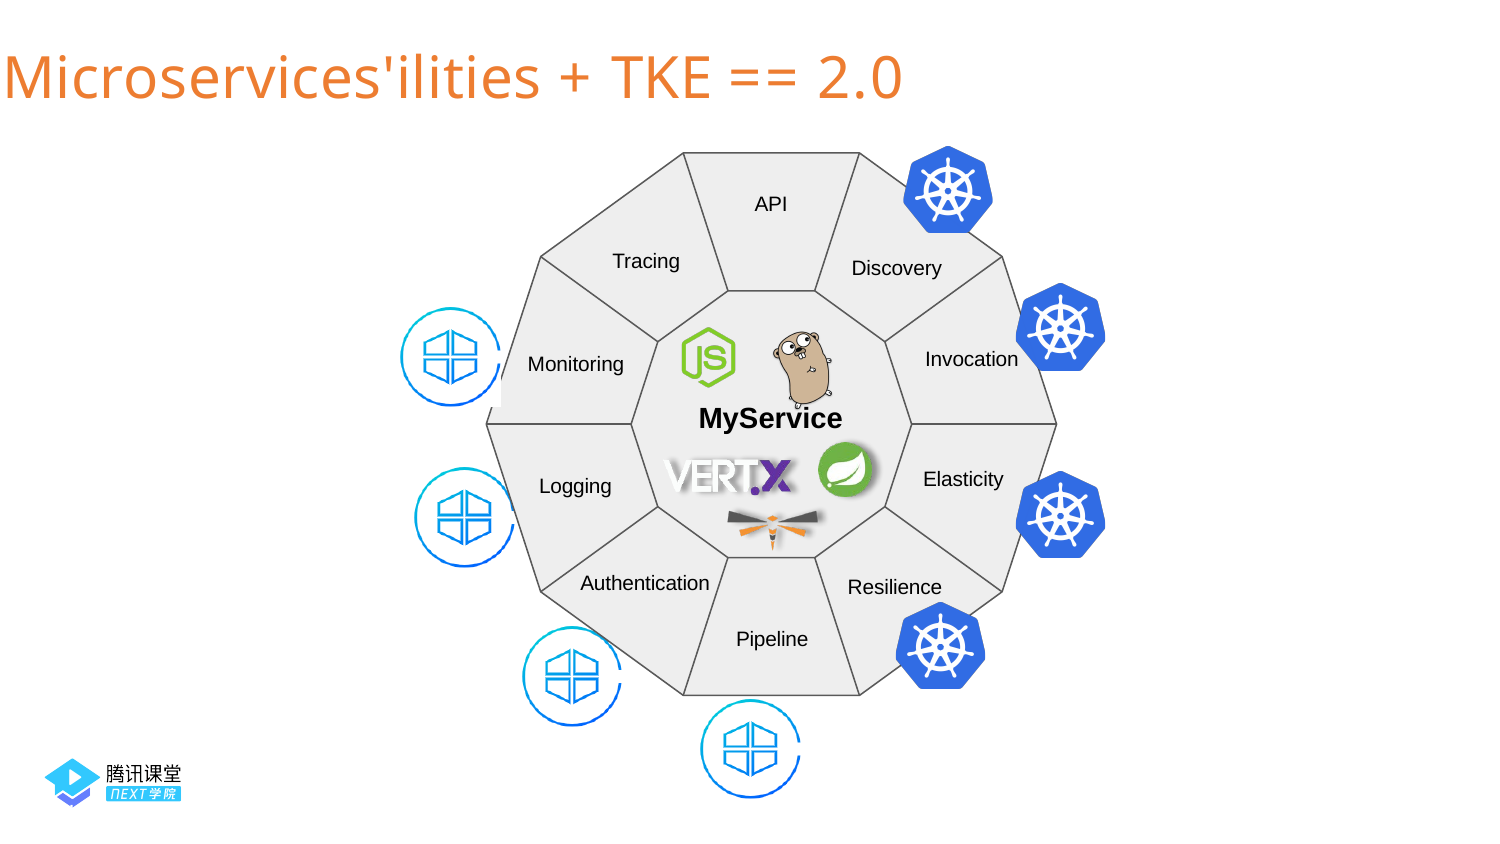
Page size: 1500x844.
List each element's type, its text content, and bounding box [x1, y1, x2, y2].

text_box [486, 257, 657, 424]
text_box MyService [696, 404, 845, 434]
text_box [835, 505, 886, 543]
text_box [486, 425, 657, 591]
text_box [540, 508, 723, 696]
text_box Discovery [849, 252, 946, 280]
text_box [661, 450, 806, 506]
text_box Tracing [610, 245, 684, 273]
text_box Resilience [845, 572, 947, 600]
text_box Pipeline [733, 623, 813, 651]
text_box [1015, 471, 1106, 559]
picture [521, 626, 622, 727]
text_box [751, 316, 858, 423]
text_box Monitoring [525, 348, 628, 376]
picture [152, 744, 186, 817]
picture [399, 307, 501, 407]
text_box [825, 425, 1057, 696]
text_box API [752, 188, 791, 216]
text_box [663, 458, 791, 497]
text_box [725, 483, 820, 578]
text_box [723, 474, 835, 586]
text_box [816, 153, 1057, 424]
text_box [702, 290, 850, 316]
text_box [684, 152, 859, 290]
footer @danieloh30 [0, 568, 152, 844]
text_box [903, 146, 993, 234]
text_box [684, 576, 859, 696]
text_box [818, 442, 872, 497]
text_box Authentication [578, 567, 715, 595]
picture [699, 699, 801, 800]
text_box [1015, 283, 1106, 371]
text_box Elasticity [920, 463, 1008, 491]
text_box [895, 602, 986, 689]
title Microservices'ilities + TKE == 2.0 [0, 2, 1108, 146]
text_box [631, 339, 815, 555]
text_box Logging [537, 470, 616, 498]
picture [413, 467, 515, 568]
text_box [541, 153, 727, 341]
text_box [815, 434, 887, 505]
text_box [845, 322, 912, 501]
text_box Invocation [923, 343, 1015, 371]
text_box [661, 309, 756, 404]
